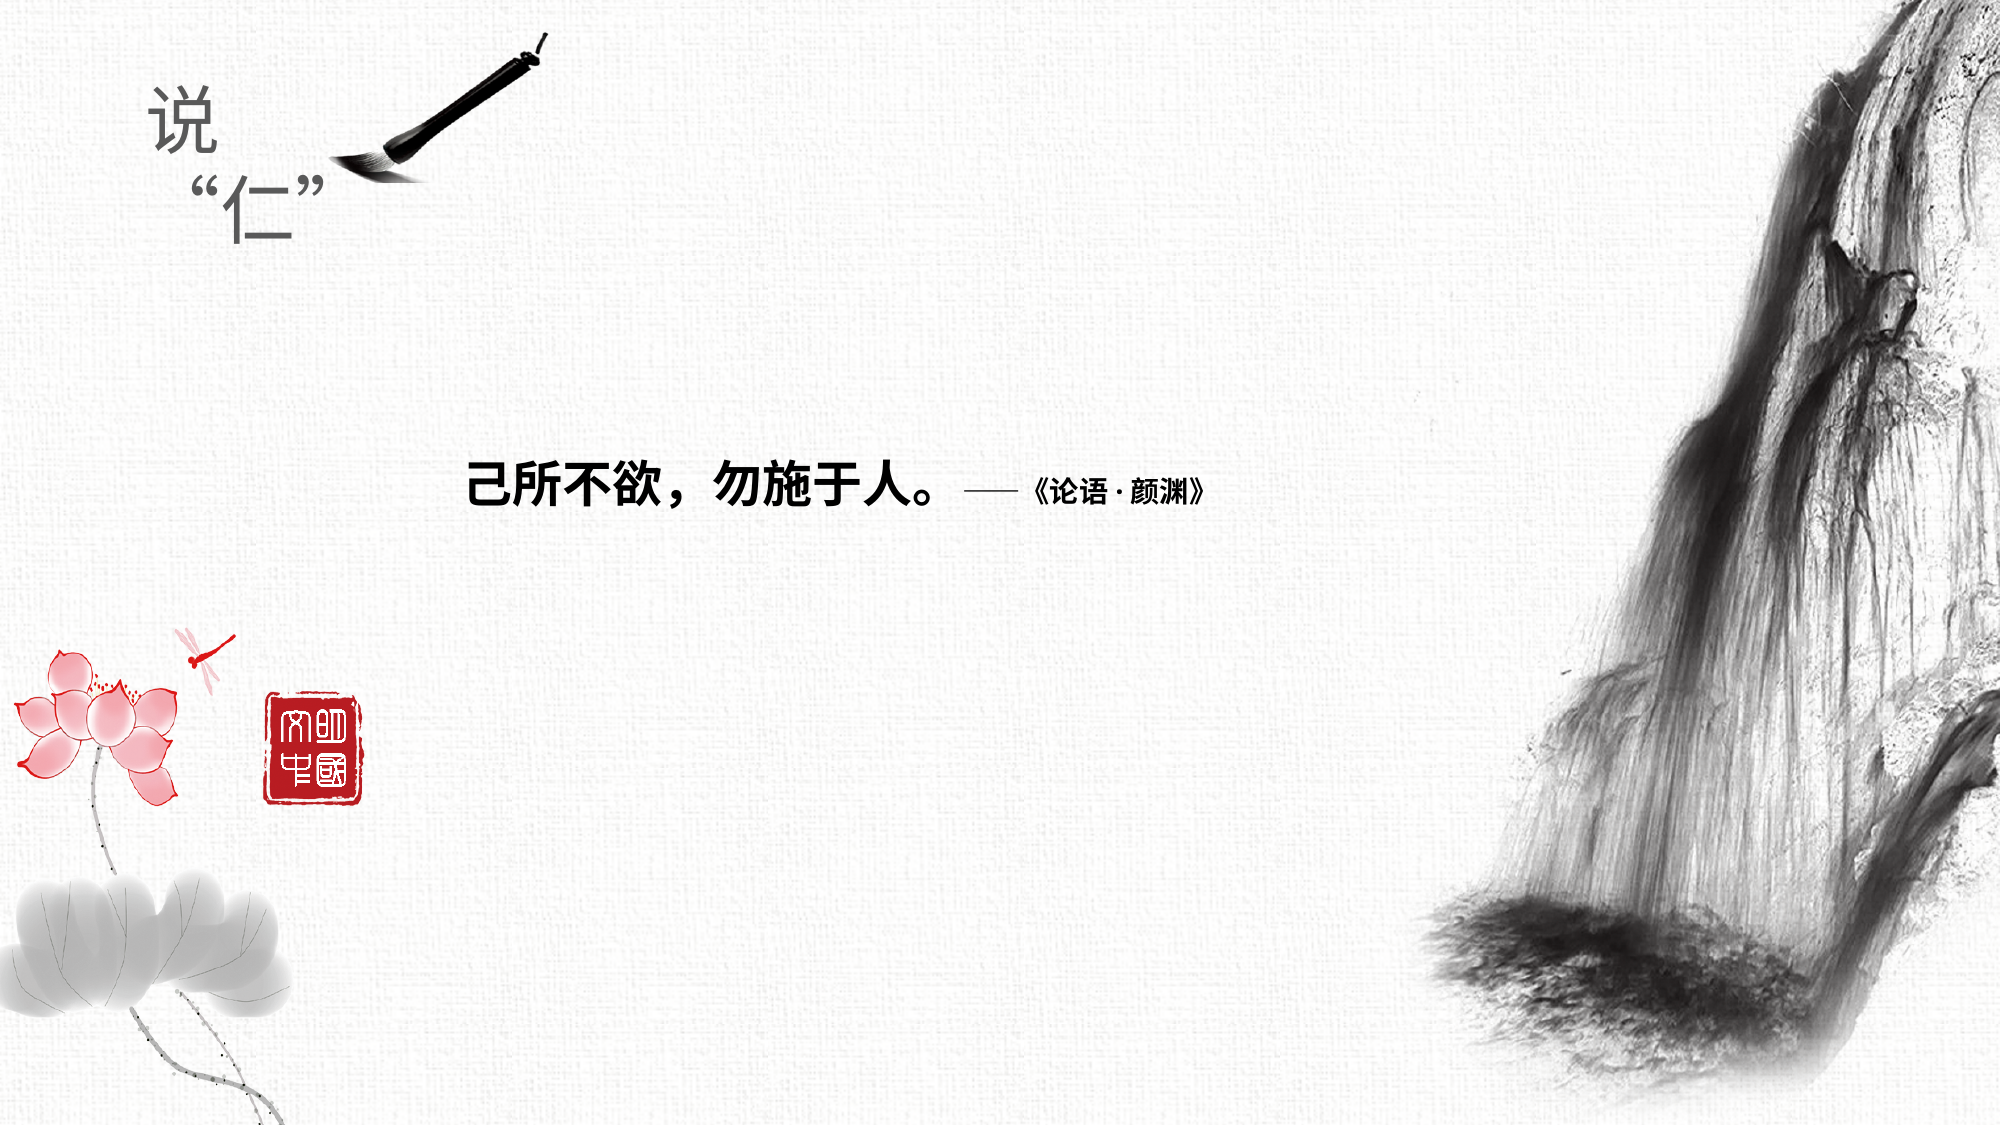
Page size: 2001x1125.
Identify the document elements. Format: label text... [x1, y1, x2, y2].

picture [317, 25, 569, 183]
text_box 己所不欲，勿施于人。——《论语·颜渊》 [412, 275, 1401, 807]
picture [0, 591, 386, 1125]
text_box 说“仁” [130, 66, 394, 261]
picture [1401, 0, 2000, 1125]
